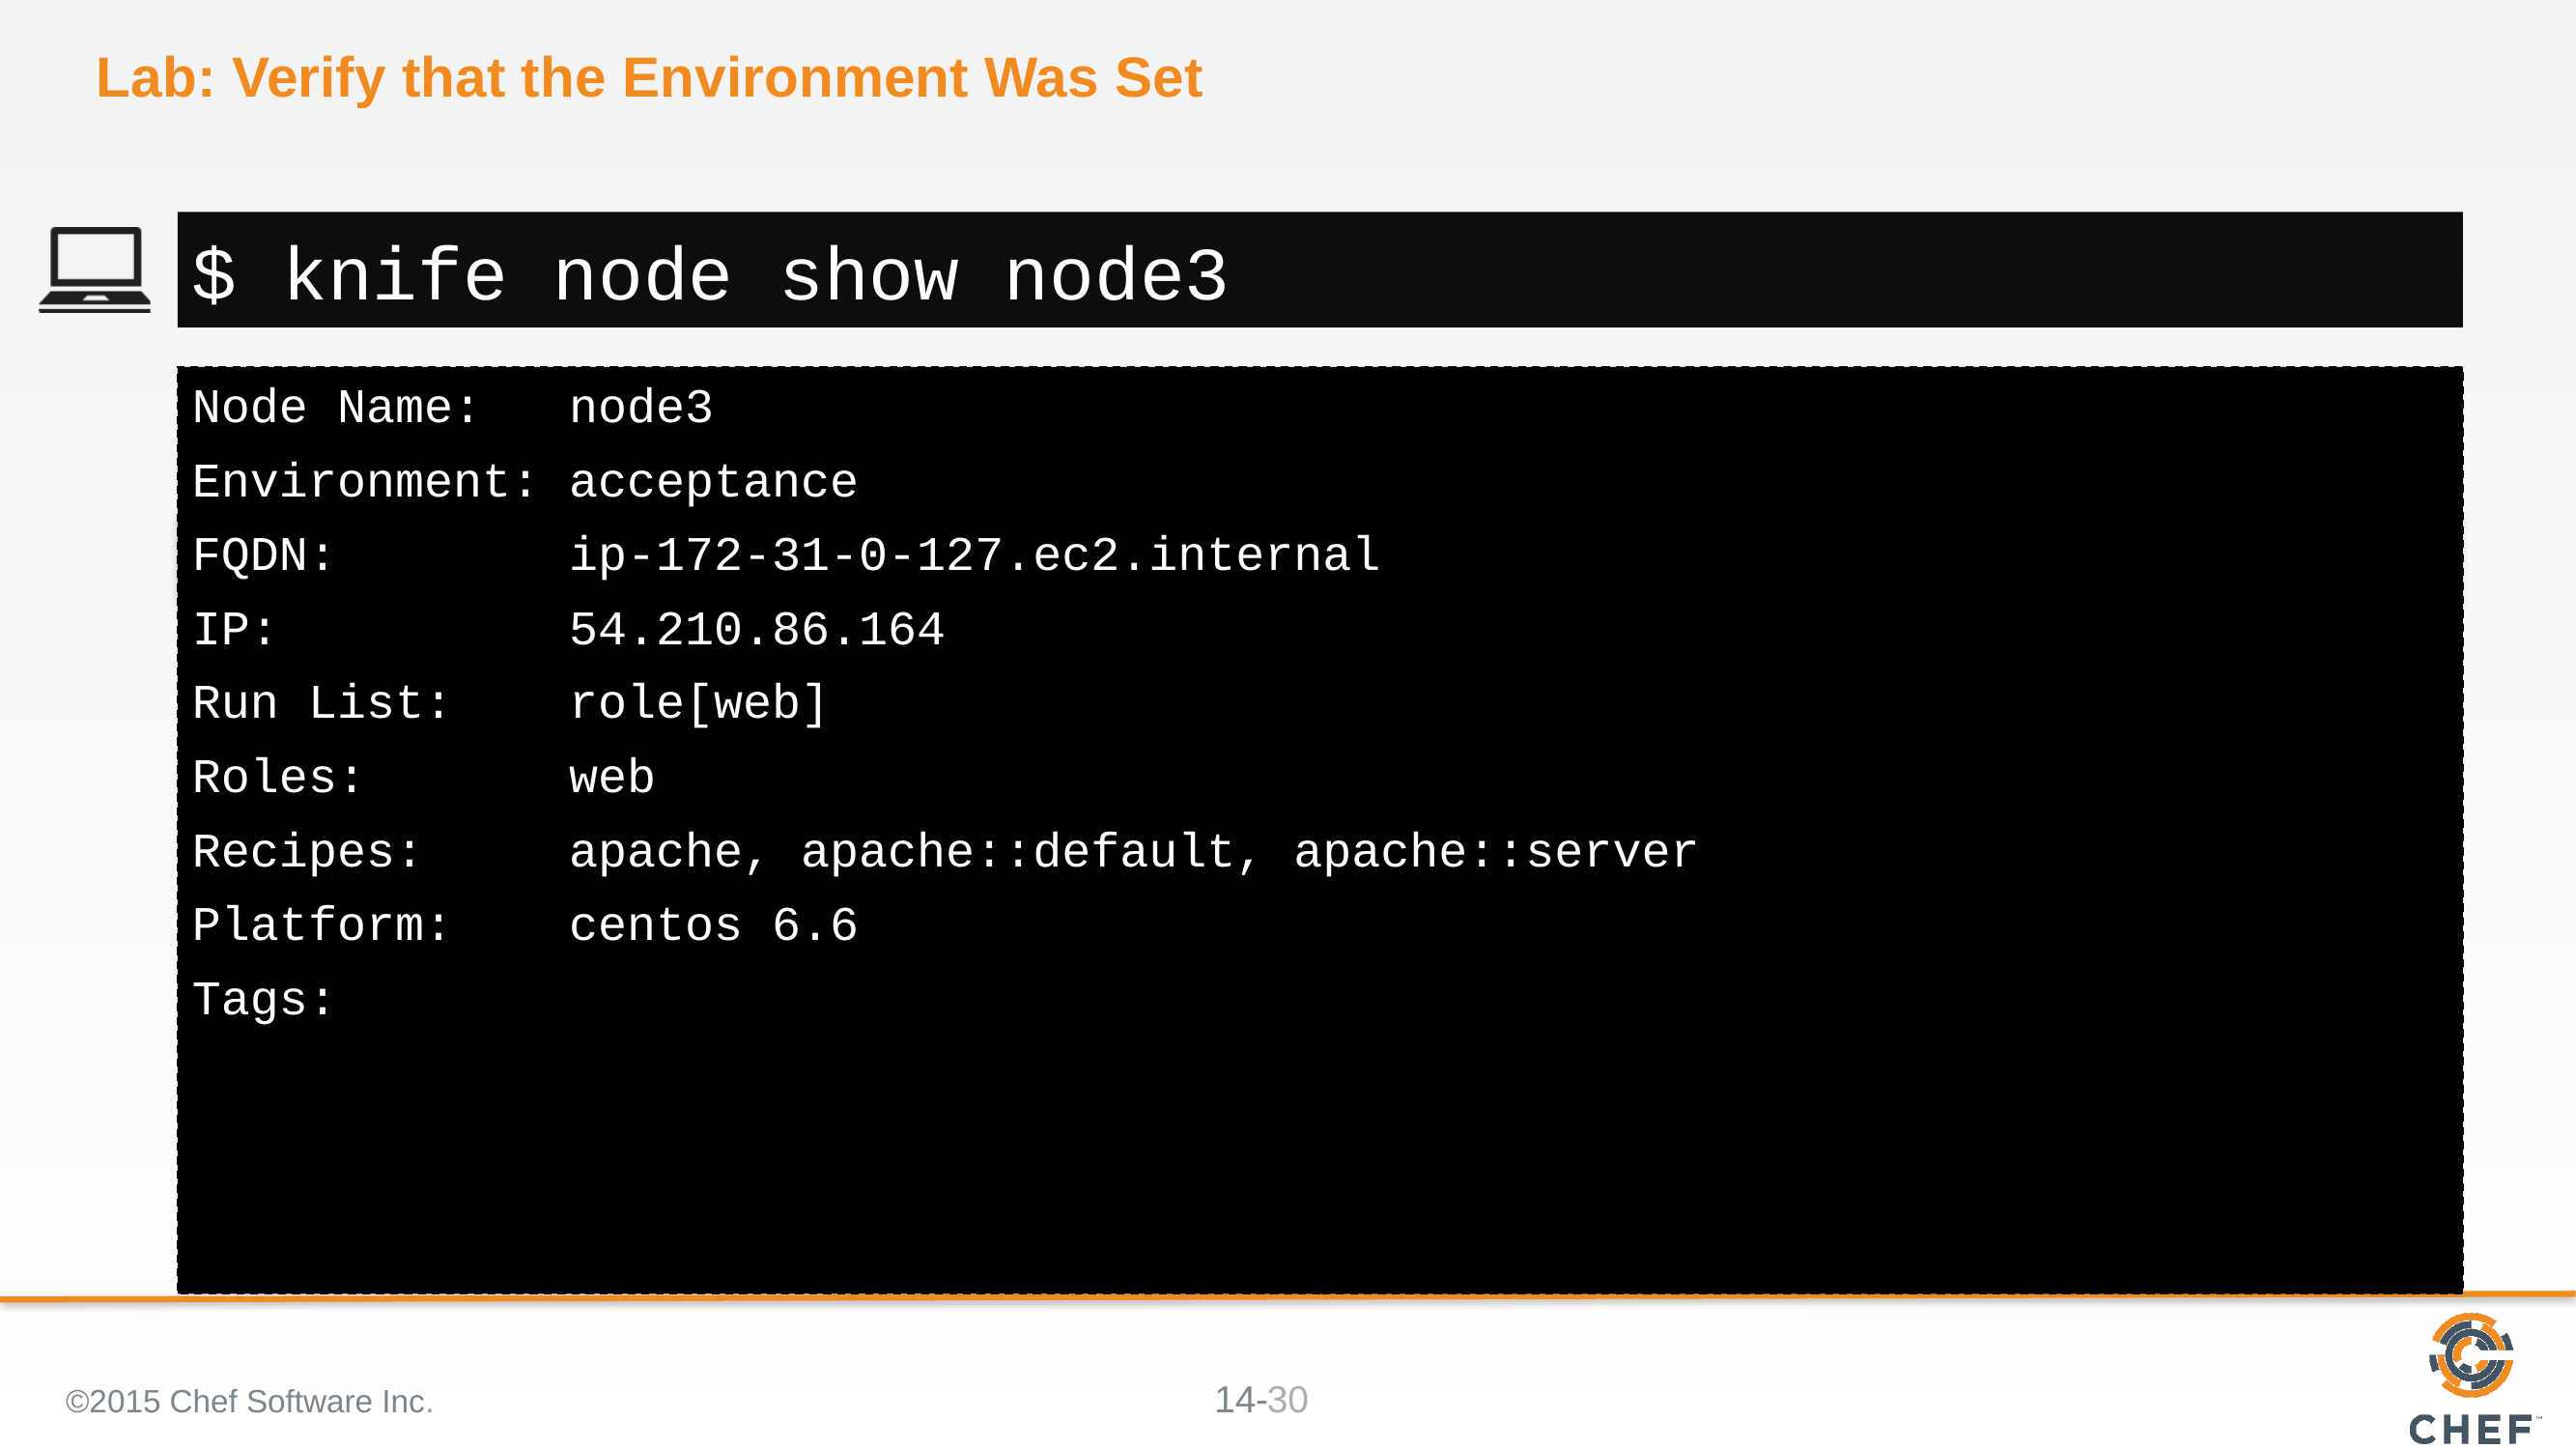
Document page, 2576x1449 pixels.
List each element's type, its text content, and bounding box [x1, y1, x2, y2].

footer ©2015 Chef Software Inc. [51, 1359, 952, 1440]
list Node Name: node3 Environment: acceptance FQDN: ip-172-31-0-127.ec2.internal IP: 54.210.86.164 Run List: role[web] Roles: web Recipes: apache, apache::default, apache::server Platform: centos 6.6 Tags: [177, 366, 2464, 1294]
slide_number 30 [998, 1359, 1578, 1437]
picture [2399, 1297, 2550, 1449]
title Lab: Verify that the Environment Was Set [96, 48, 2463, 180]
list $ knife node show node3 [177, 212, 2463, 327]
